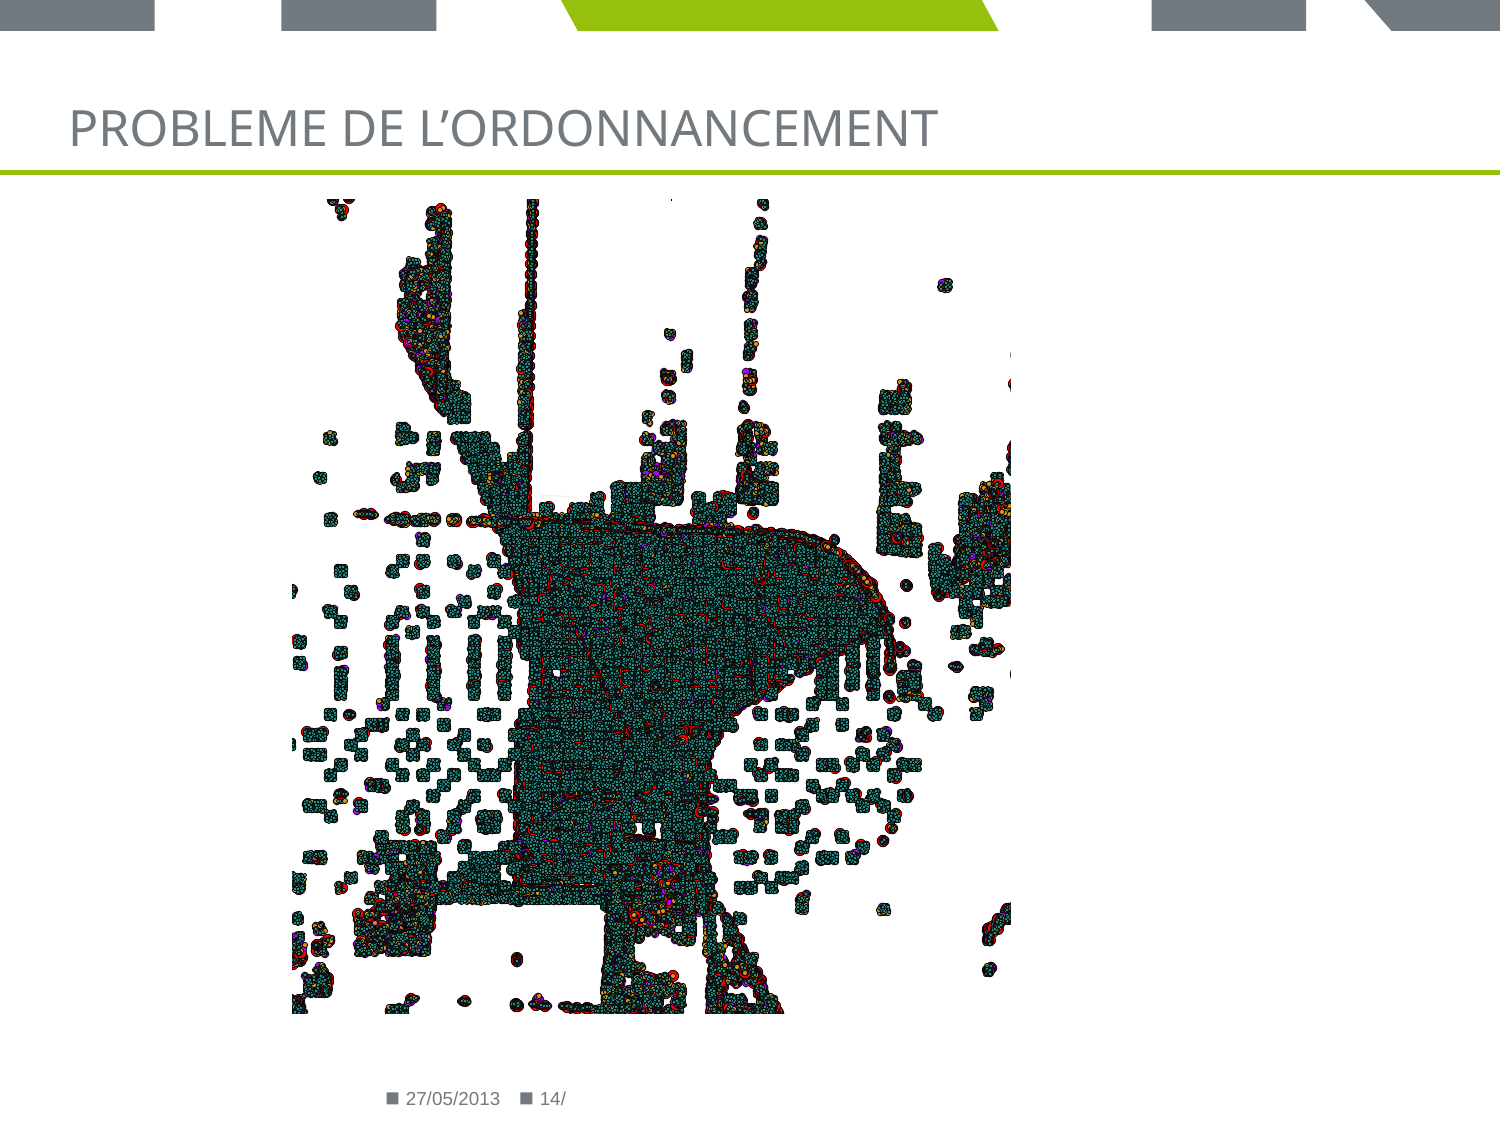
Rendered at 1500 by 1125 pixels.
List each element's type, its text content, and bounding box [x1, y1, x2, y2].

slide_number 14/ [524, 1067, 875, 1125]
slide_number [390, 1067, 524, 1125]
picture [292, 198, 1011, 1014]
title Probleme de l’ordonnancement [53, 80, 1425, 173]
